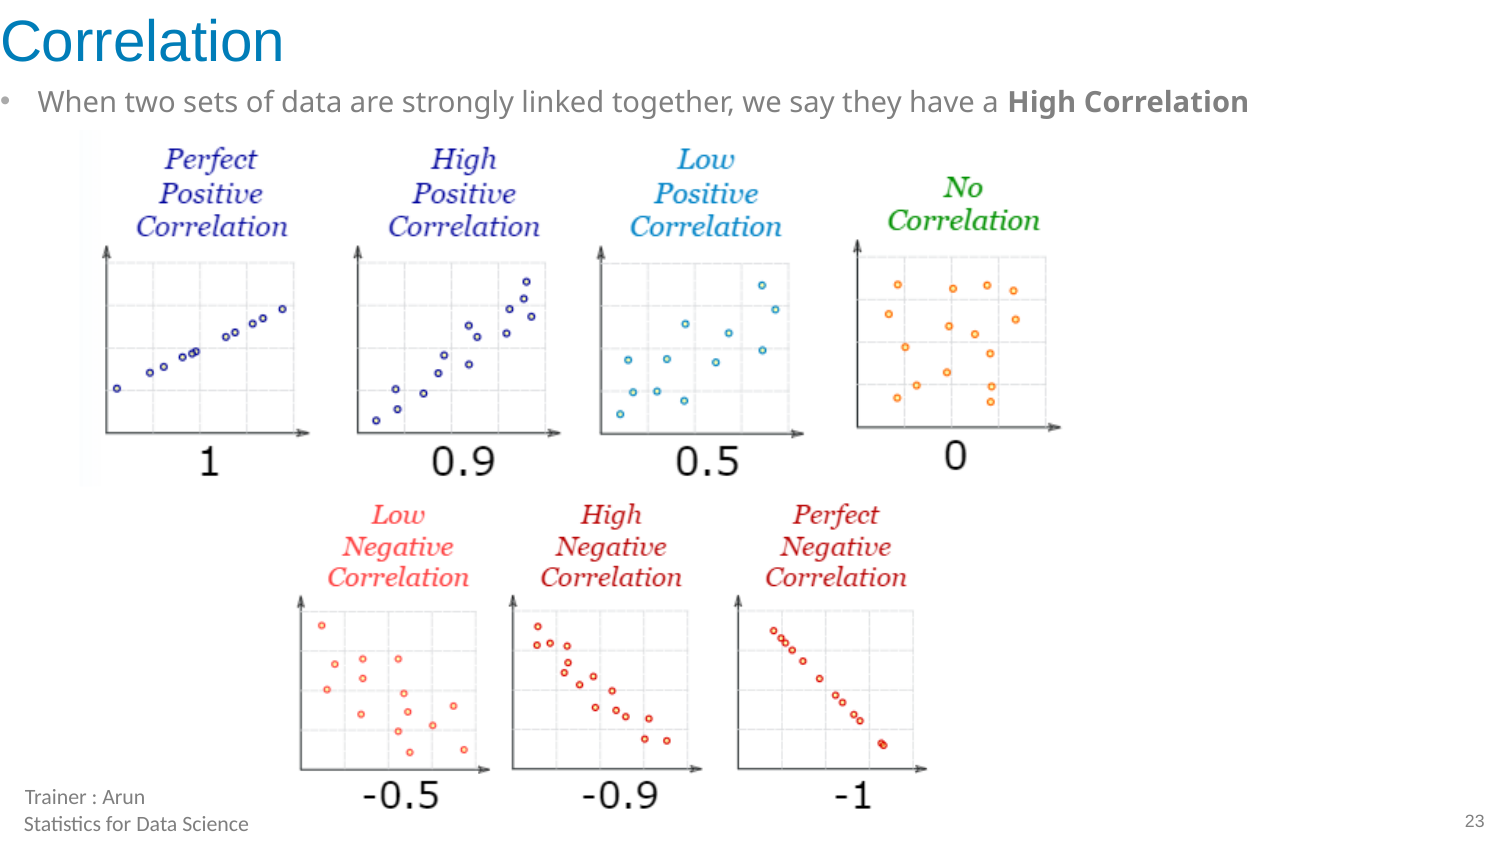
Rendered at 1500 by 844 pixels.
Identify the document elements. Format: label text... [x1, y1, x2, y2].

picture [78, 130, 813, 487]
list When two sets of data are strongly linked together, we say they have a High Correlation [0, 82, 1463, 608]
picture [835, 130, 1086, 478]
title Correlation [0, 3, 1411, 82]
picture [292, 491, 933, 820]
